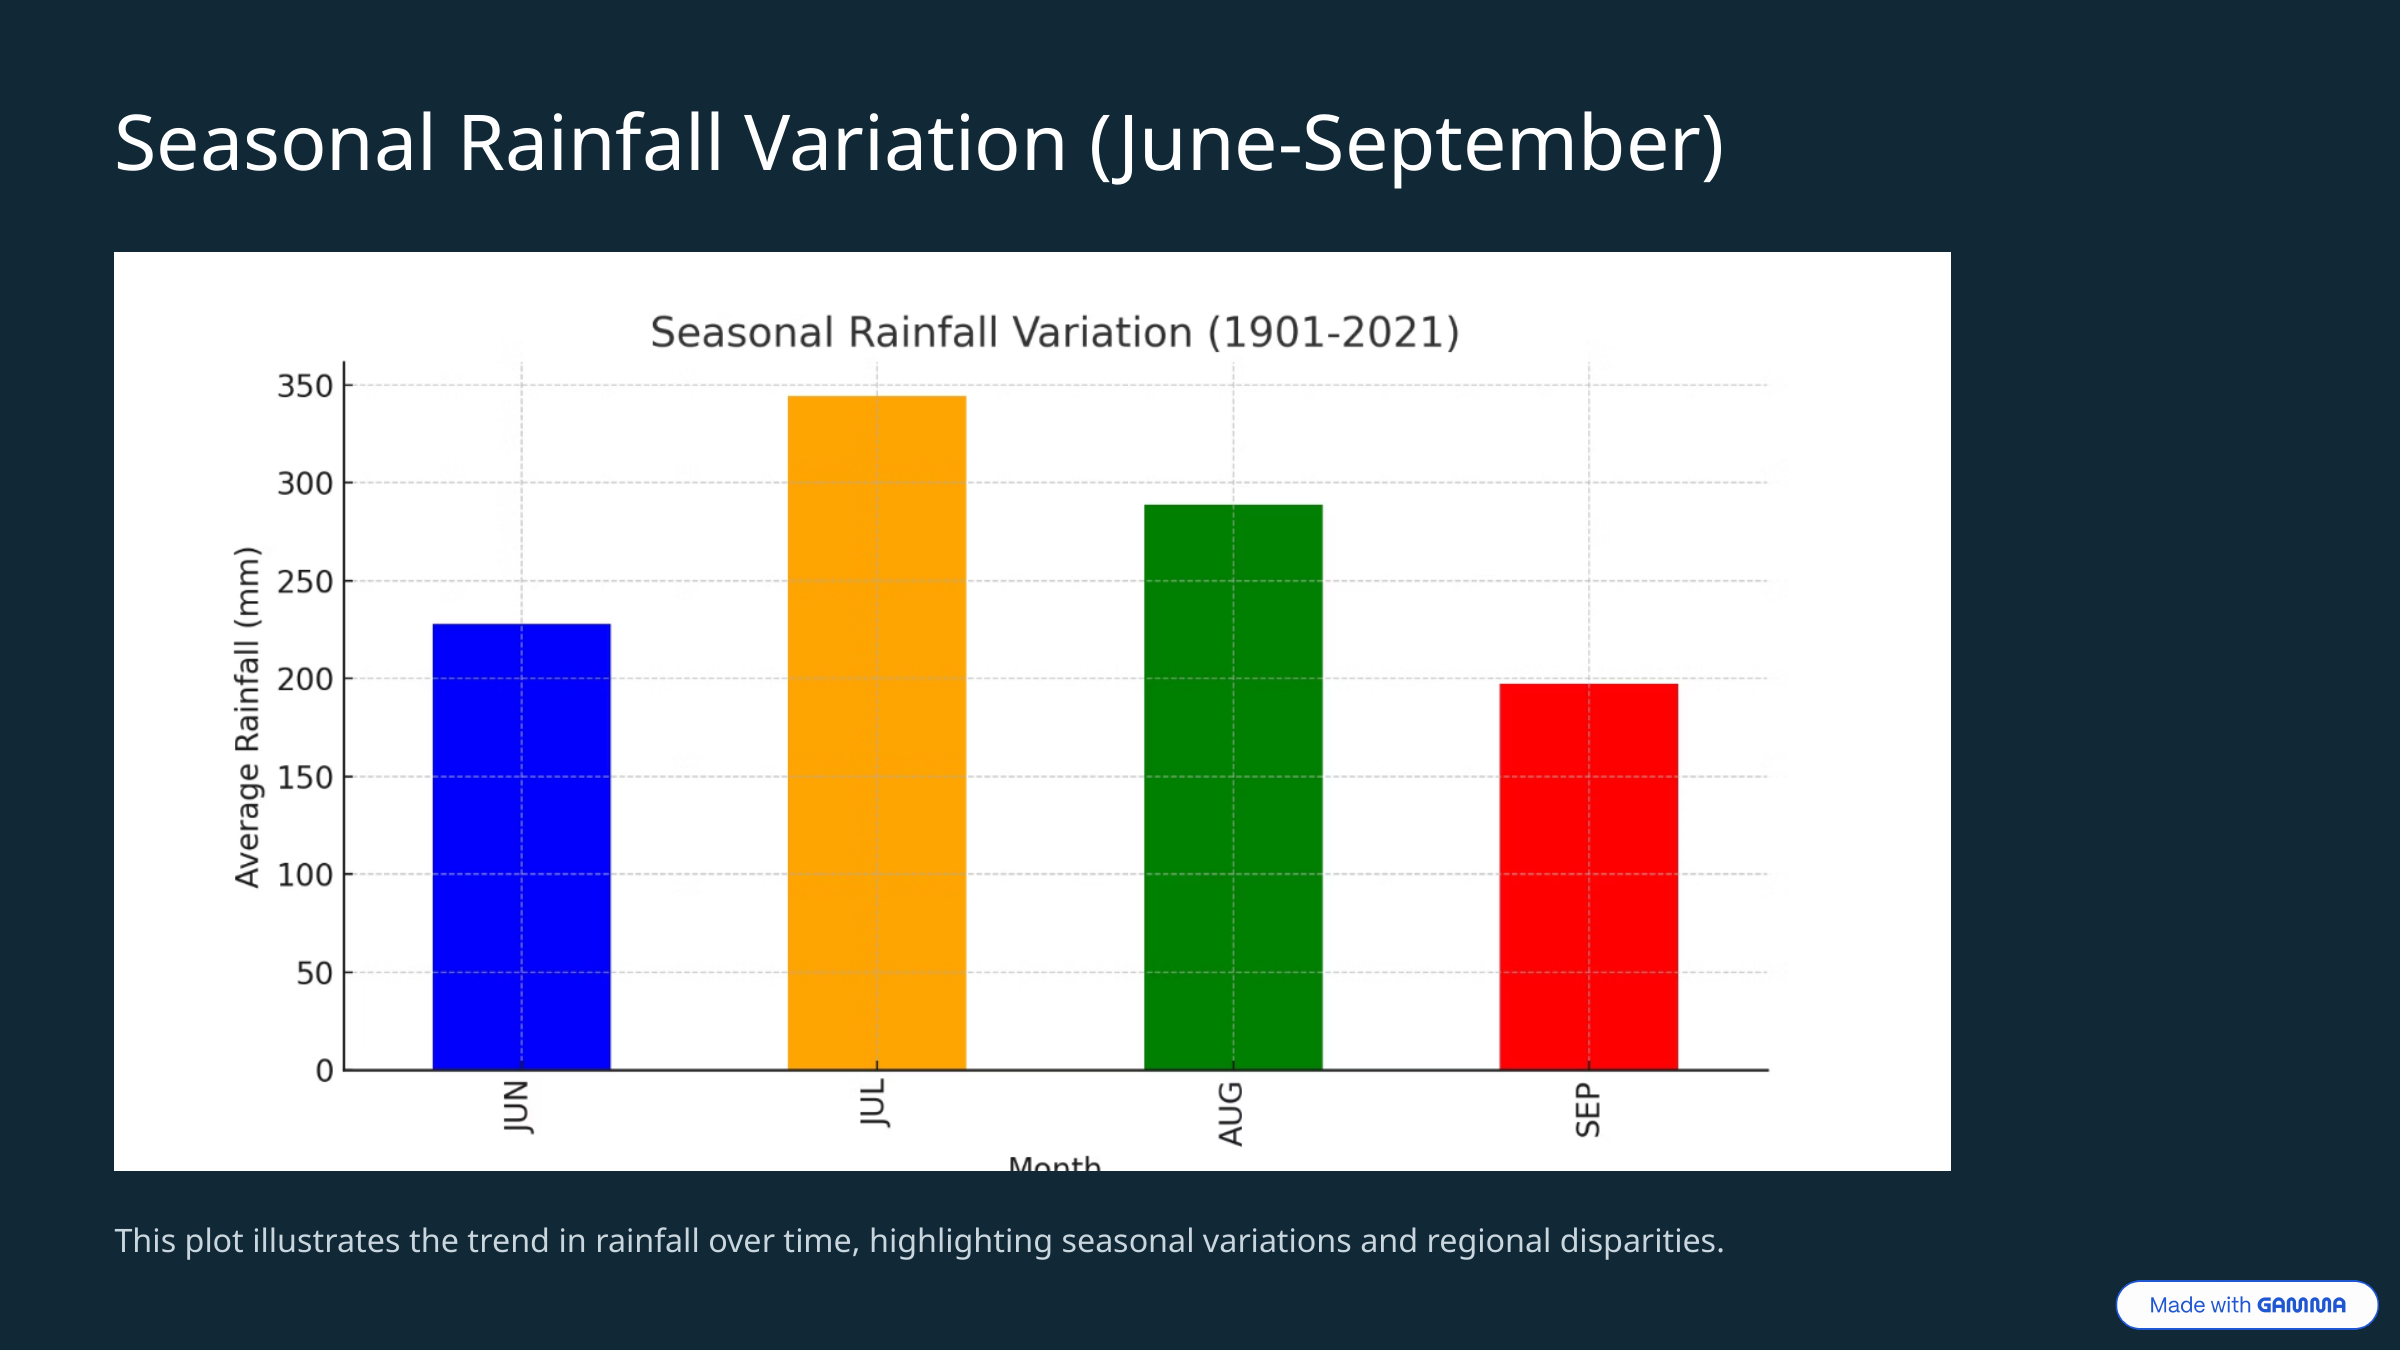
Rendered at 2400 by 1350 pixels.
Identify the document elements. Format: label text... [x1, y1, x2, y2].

text_box This plot illustrates the trend in rainfall over time, highlighting seasonal variations and regional disparities. [114, 1207, 2286, 1260]
picture [114, 252, 1951, 1171]
picture [2106, 1271, 2389, 1339]
text_box Seasonal Rainfall Variation (June-September) [114, 90, 2181, 187]
